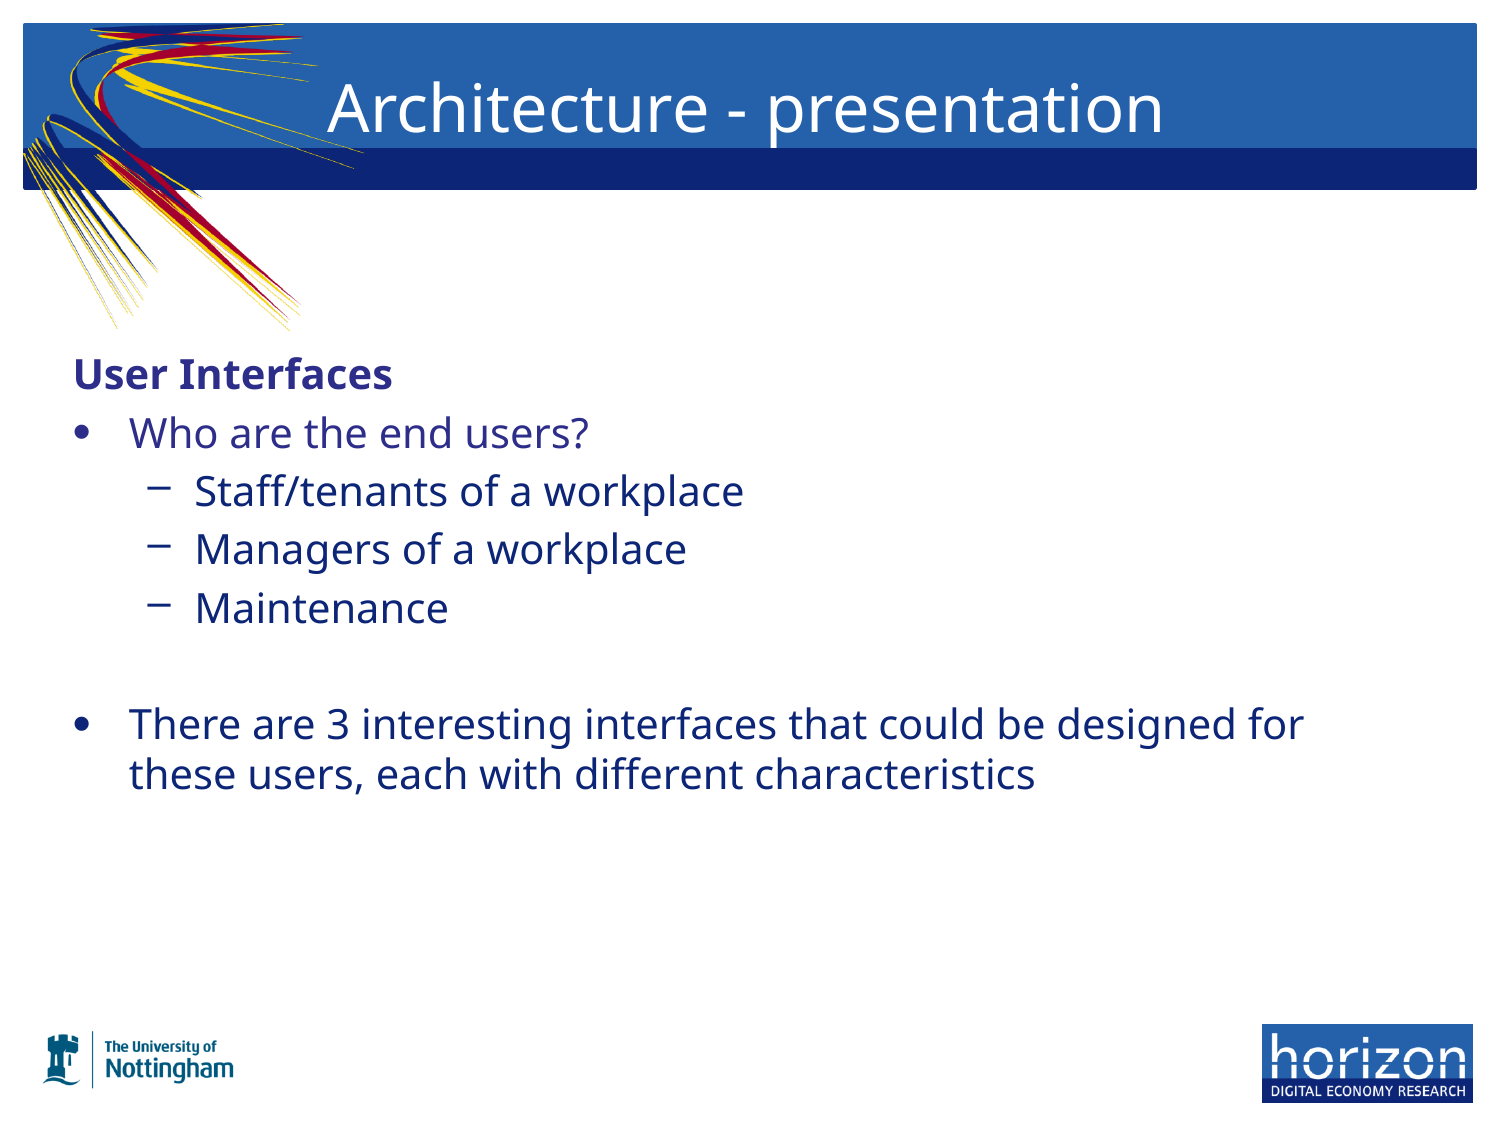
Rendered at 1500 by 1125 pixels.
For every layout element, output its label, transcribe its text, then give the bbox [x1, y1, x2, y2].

picture [1262, 1024, 1473, 1103]
list User Interfaces Who are the end users? Staff/tenants of a workplace Managers of a workplace Maintenance There are 3 interesting interfaces that could be designed for these users, each with different characteristics [57, 340, 1425, 1016]
title Architecture - presentation [312, 24, 1476, 188]
picture [23, 23, 364, 331]
picture [37, 1024, 238, 1095]
